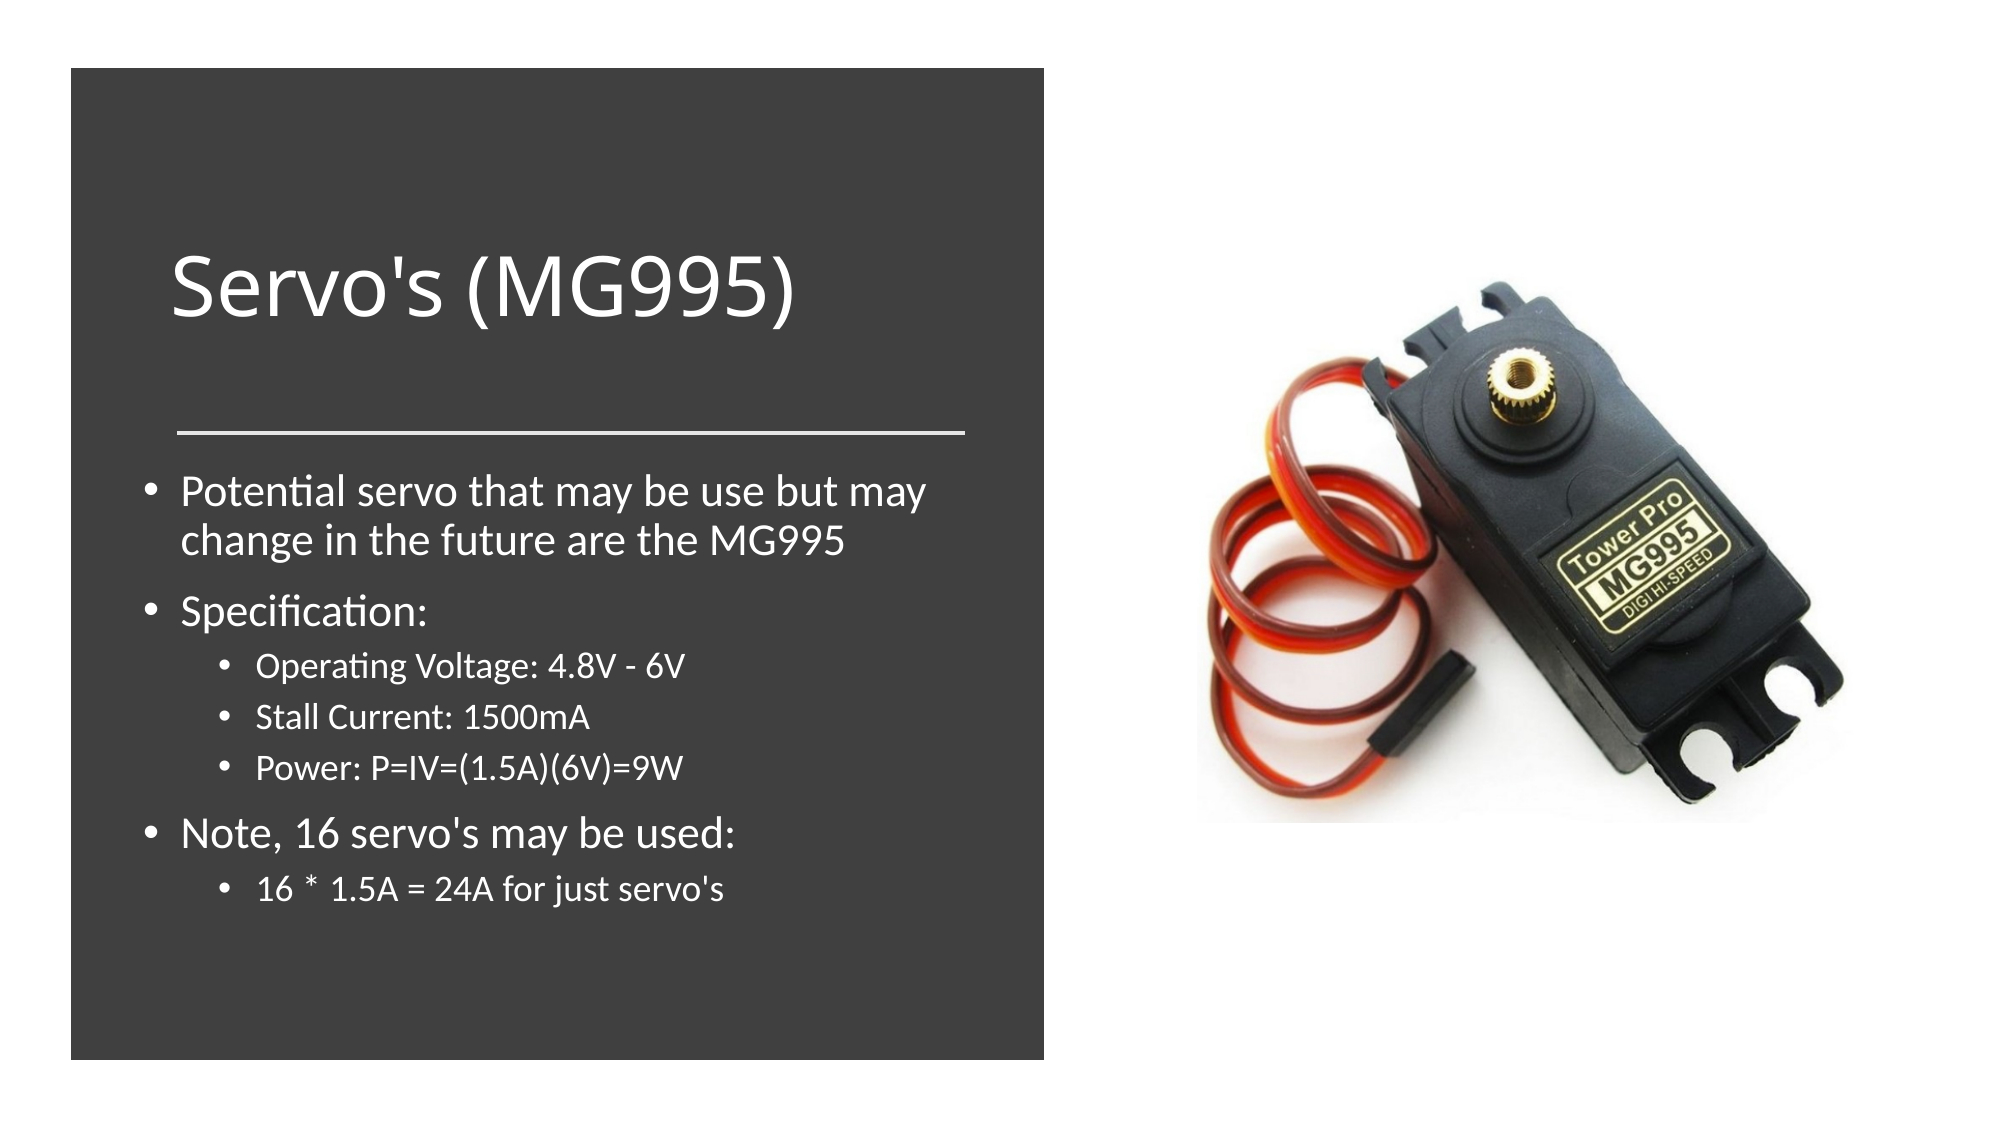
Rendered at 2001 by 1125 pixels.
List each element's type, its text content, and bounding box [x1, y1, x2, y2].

text_box [80, 77, 1035, 1050]
list Potential servo that may be use but may change in the future are the MG995 Specification: Operating Voltage: 4.8V - 6V Stall Current: 1500mA Power: P=IV=(1.5A)(6V)=9W Note, 16 servo's may be used: 16 * 1.5A = 24A for just servo's [128, 459, 965, 950]
title Servo's (MG995) [155, 172, 965, 407]
picture [1197, 270, 1855, 824]
